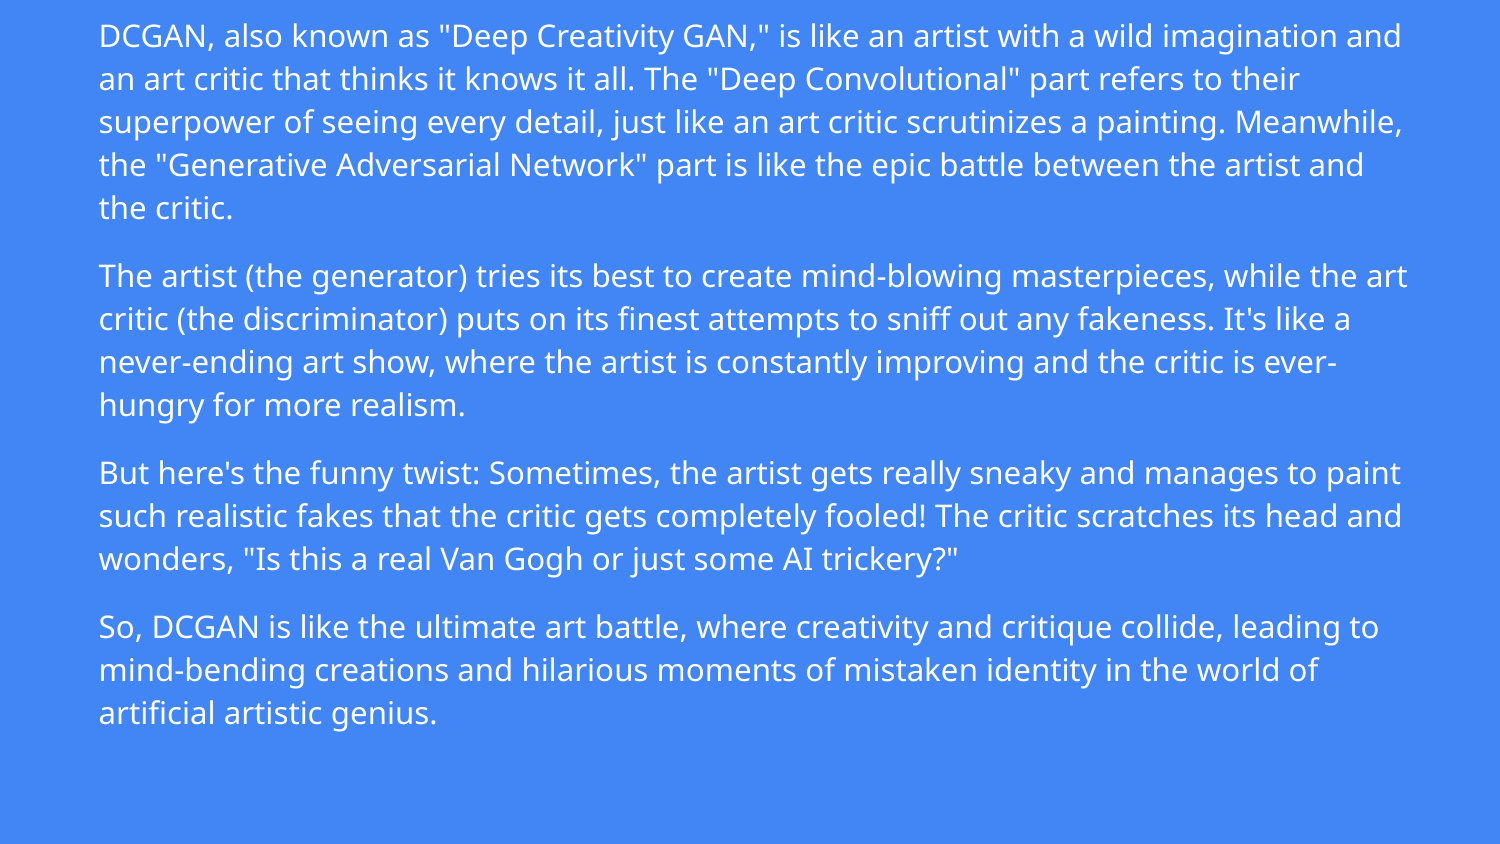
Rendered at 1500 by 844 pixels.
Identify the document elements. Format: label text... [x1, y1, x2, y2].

title DCGAN, also known as "Deep Creativity GAN," is like an artist with a wild imagination and an art critic that thinks it knows it all. The "Deep Convolutional" part refers to their superpower of seeing every detail, just like an art critic scrutinizes a painting. Meanwhile, the "Generative Adversarial Network" part is like the epic battle between the artist and the critic. The artist (the generator) tries its best to create mind-blowing masterpieces, while the art critic (the discriminator) puts on its finest attempts to sniff out any fakeness. It's like a never-ending art show, where the artist is constantly improving and the critic is ever-hungry for more realism. But here's the funny twist: Sometimes, the artist gets really sneaky and manages to paint such realistic fakes that the critic gets completely fooled! The critic scratches its head and wonders, "Is this a real Van Gogh or just some AI trickery?" So, DCGAN is like the ultimate art battle, where creativity and critique collide, leading to mind-bending creations and hilarious moments of mistaken identity in the world of artificial artistic genius. [83, 22, 1433, 782]
